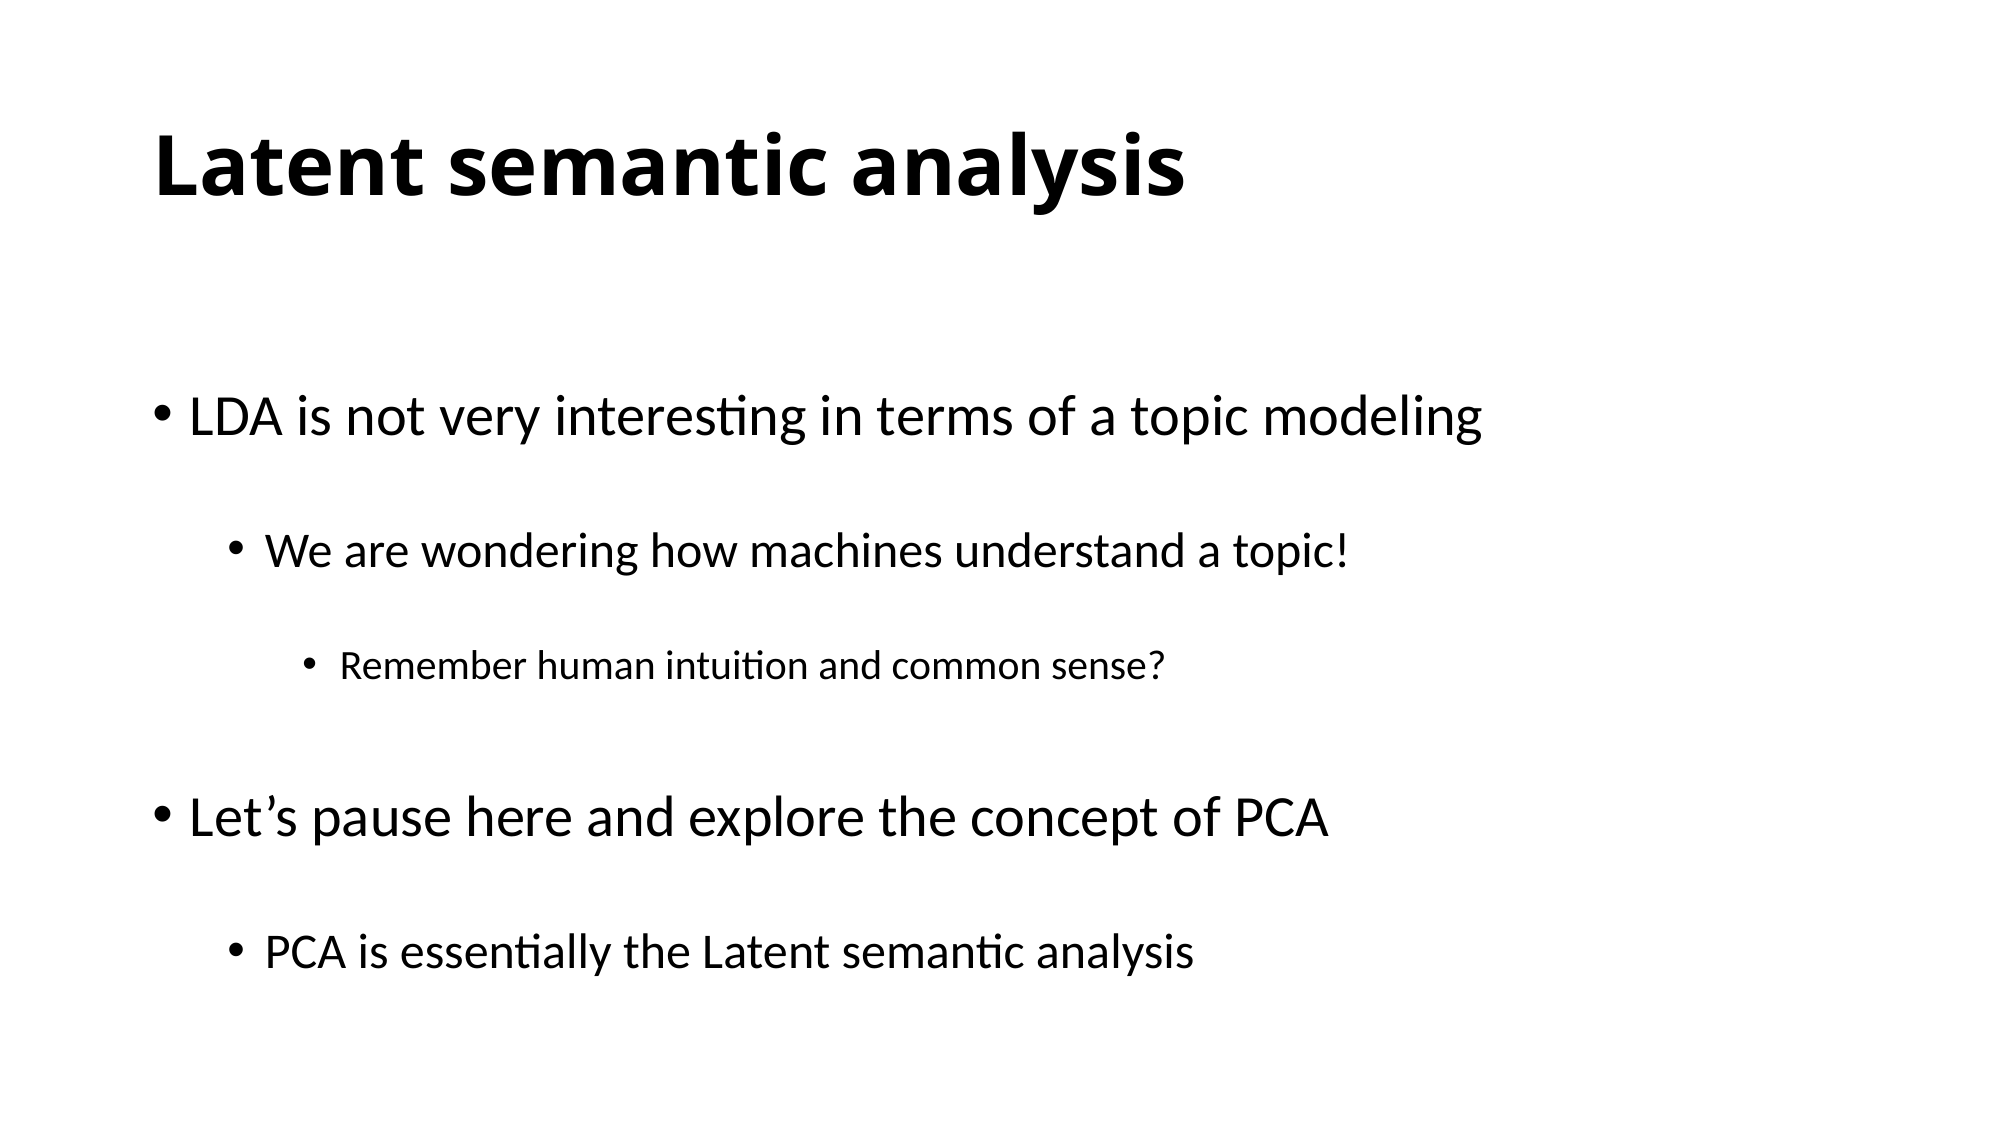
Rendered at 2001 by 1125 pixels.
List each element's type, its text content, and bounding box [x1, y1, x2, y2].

title Latent semantic analysis [137, 59, 1863, 278]
list LDA is not very interesting in terms of a topic modeling We are wondering how machines understand a topic! Remember human intuition and common sense? Let’s pause here and explore the concept of PCA PCA is essentially the Latent semantic analysis [137, 299, 1863, 1014]
